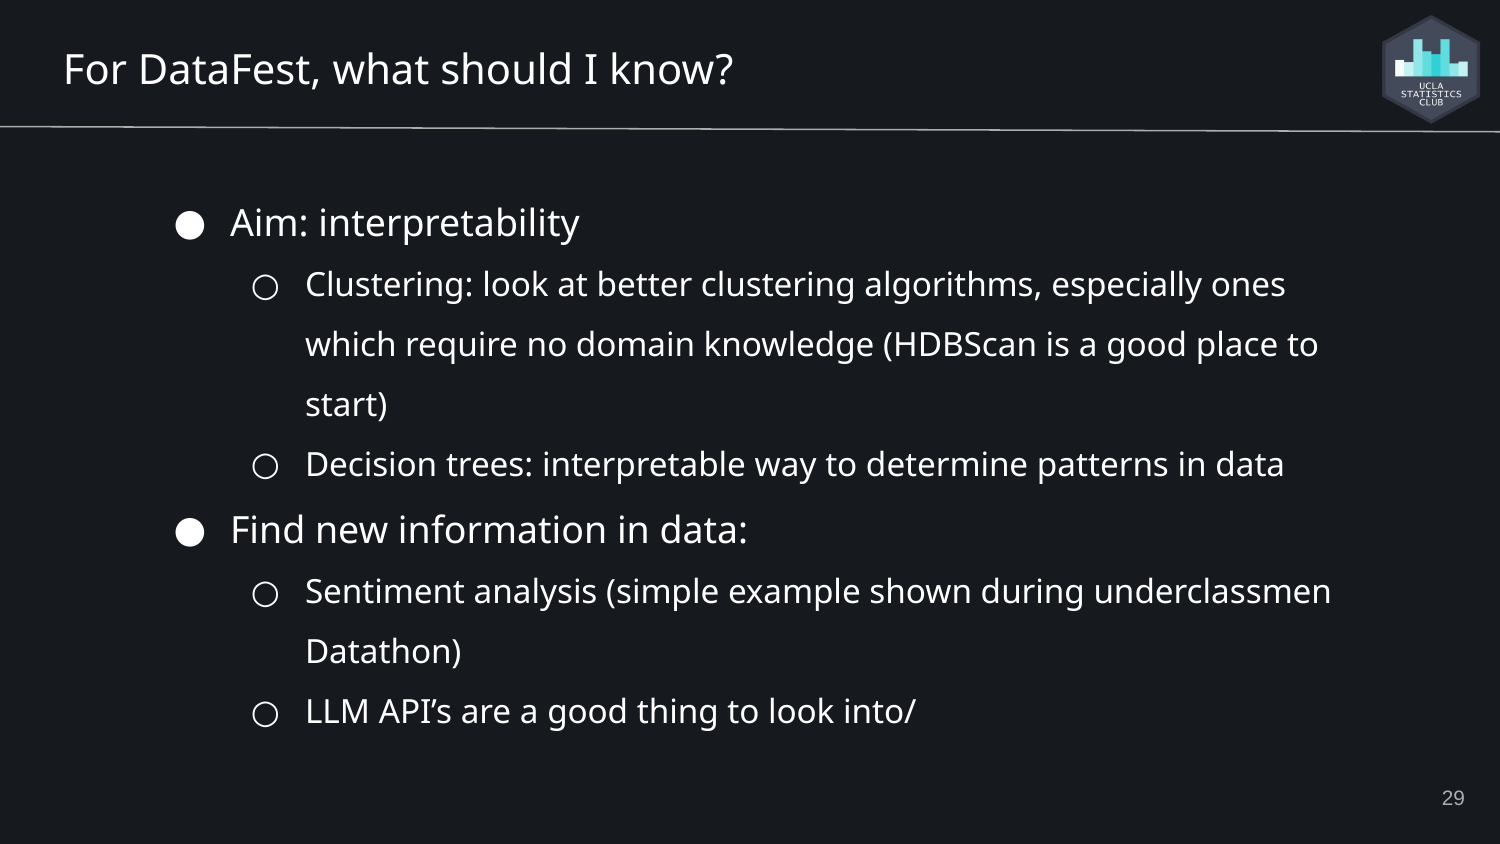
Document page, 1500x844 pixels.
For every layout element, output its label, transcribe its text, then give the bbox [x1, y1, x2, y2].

picture [1374, 12, 1488, 126]
text_box Aim: interpretability Clustering: look at better clustering algorithms, especially ones which require no domain knowledge (HDBScan is a good place to start) Decision trees: interpretable way to determine patterns in data Find new information in data: Sentiment analysis (simple example shown during underclassmen Datathon) LLM API’s are a good thing to look into/ [140, 161, 1390, 765]
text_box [0, 126, 1372, 133]
slide_number ‹#› [1389, 764, 1480, 830]
text_box For DataFest, what should I know? [47, 27, 1326, 124]
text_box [1488, 126, 1500, 133]
